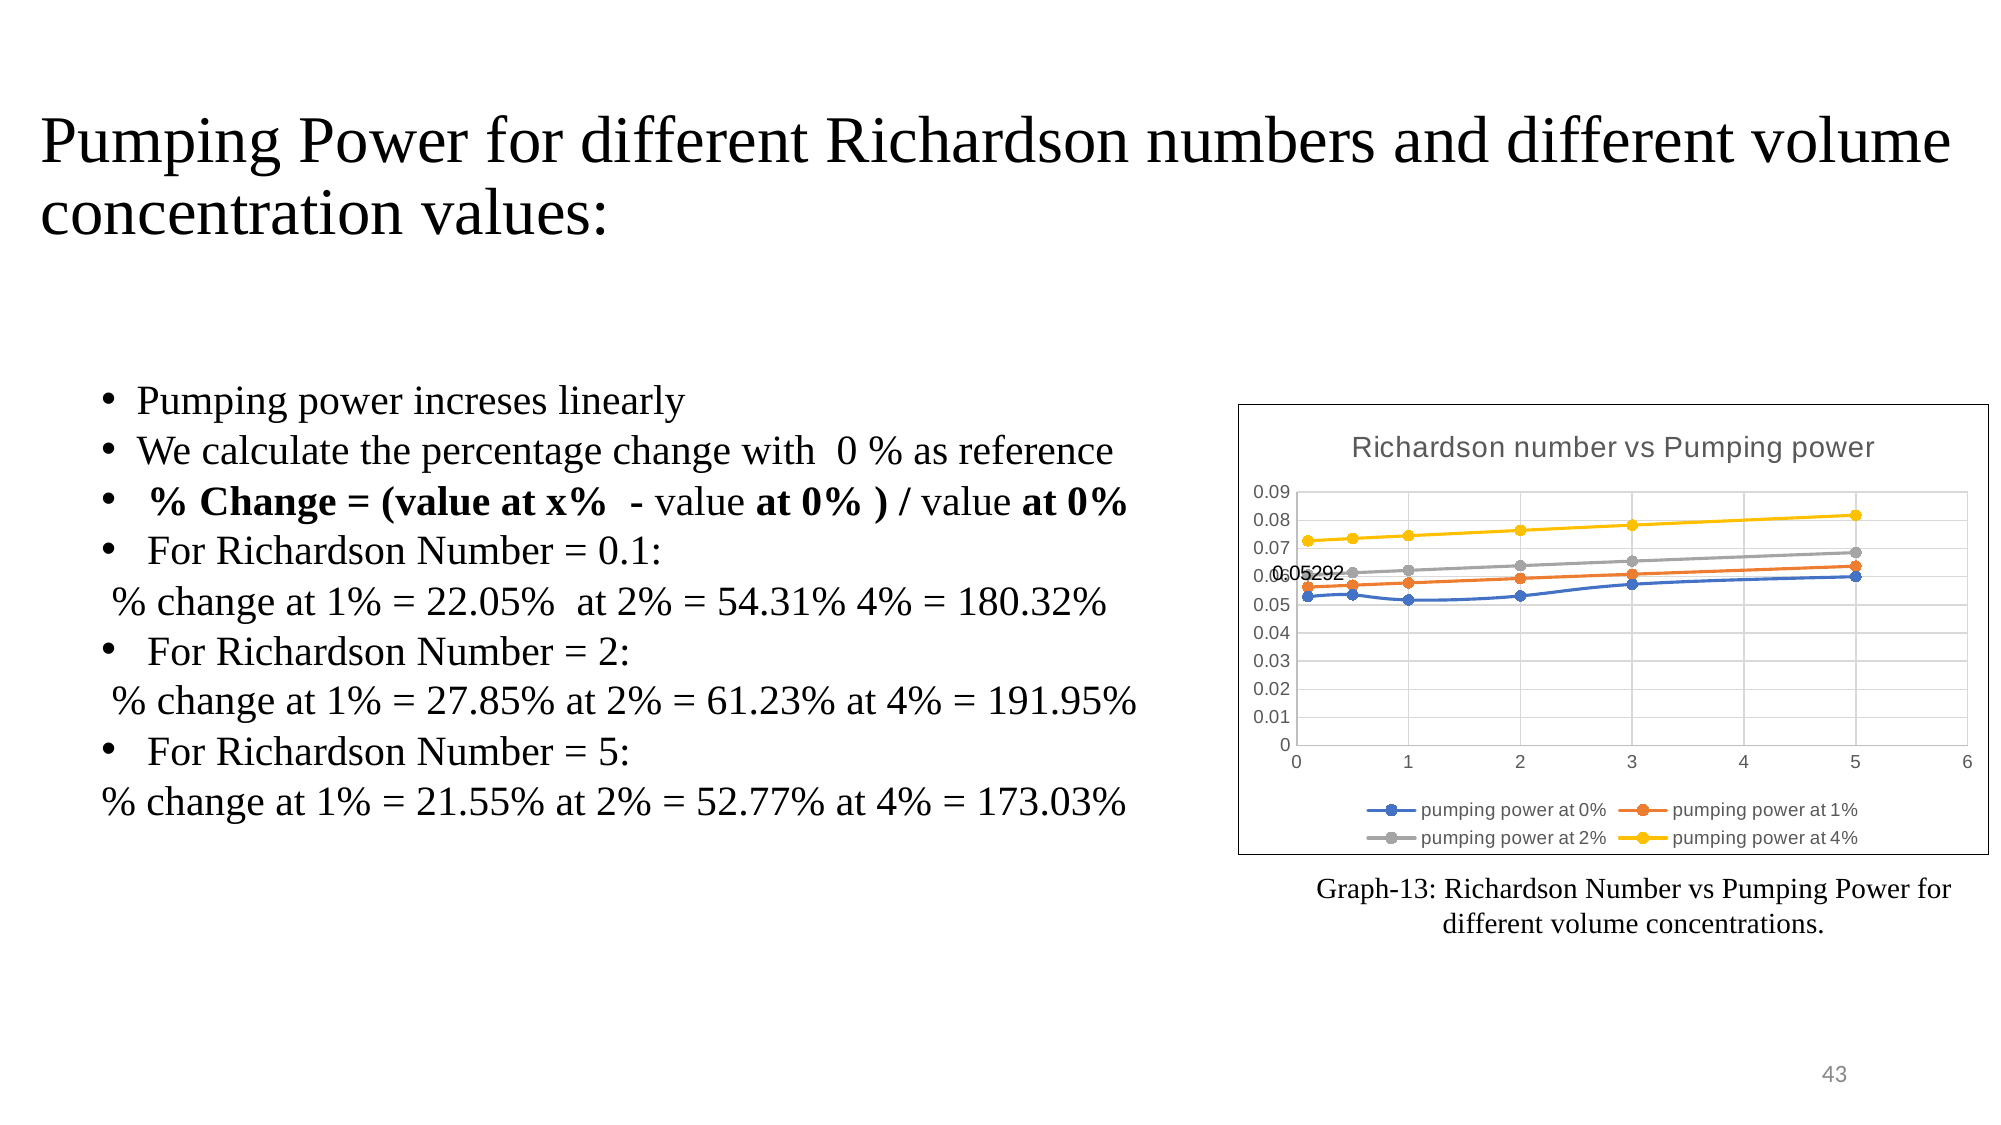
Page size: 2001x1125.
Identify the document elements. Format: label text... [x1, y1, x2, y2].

title Pumping Power for different Richardson numbers and different volume concentration values: [25, 122, 1989, 312]
text_box Pumping power increses linearly We calculate the percentage change with 0 % as reference % Change = (value at x% - value at 0% ) / value at 0% For Richardson Number = 0.1: % change at 1% = 22.05% at 2% = 54.31% 4% = 180.32% For Richardson Number = 2: % change at 1% = 27.85% at 2% = 61.23% at 4% = 191.95% For Richardson Number = 5: % change at 1% = 21.55% at 2% = 52.77% at 4% = 173.03% [86, 365, 1165, 866]
slide_number 43 [1412, 1042, 1863, 1103]
chart [1238, 404, 1989, 856]
text_box Graph-13: Richardson Number vs Pumping Power for different volume concentrations. [1249, 861, 2000, 947]
